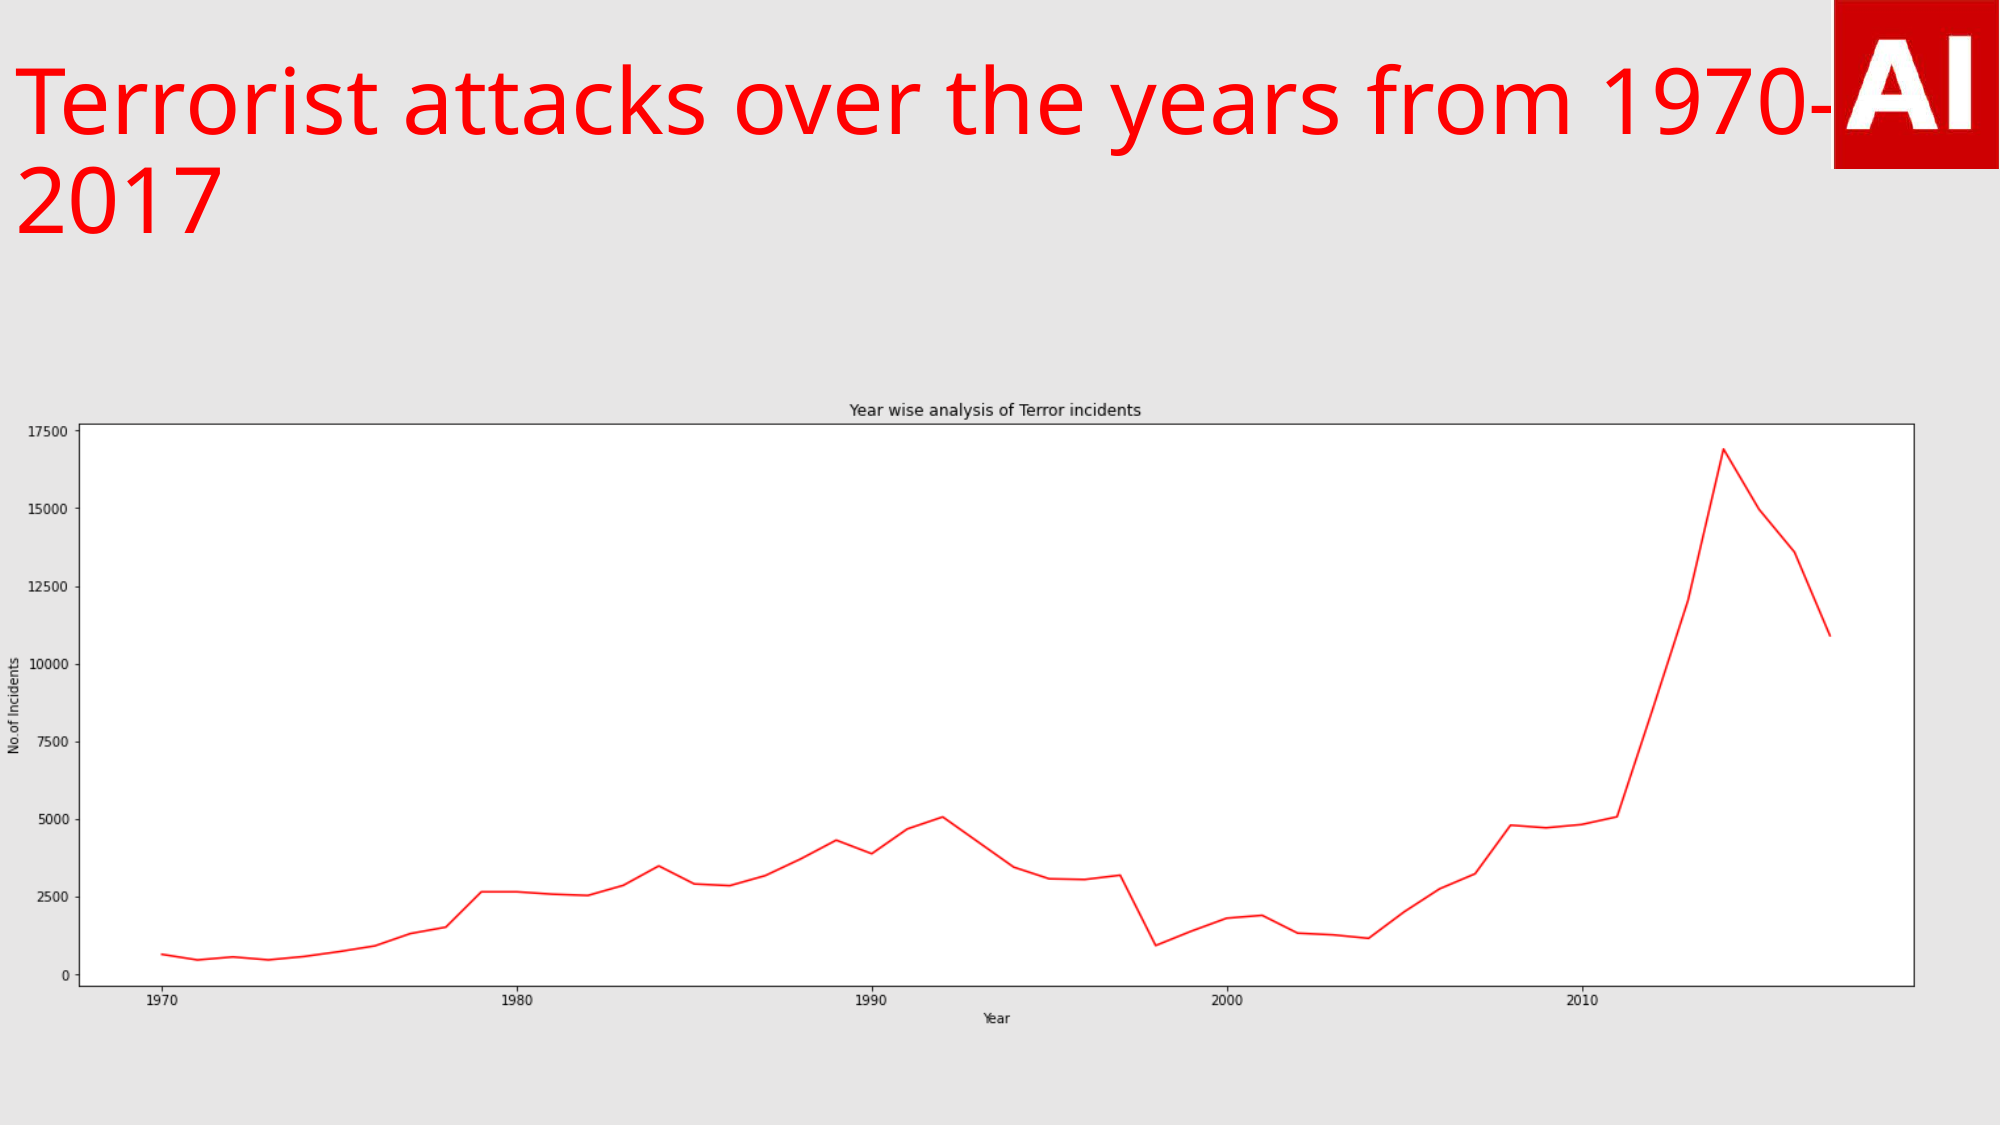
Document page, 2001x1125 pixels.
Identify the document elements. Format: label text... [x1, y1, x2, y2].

picture [0, 393, 1923, 1035]
picture [1831, 0, 2000, 169]
title Terrorist attacks over the years from 1970-2017 [0, 84, 1934, 225]
